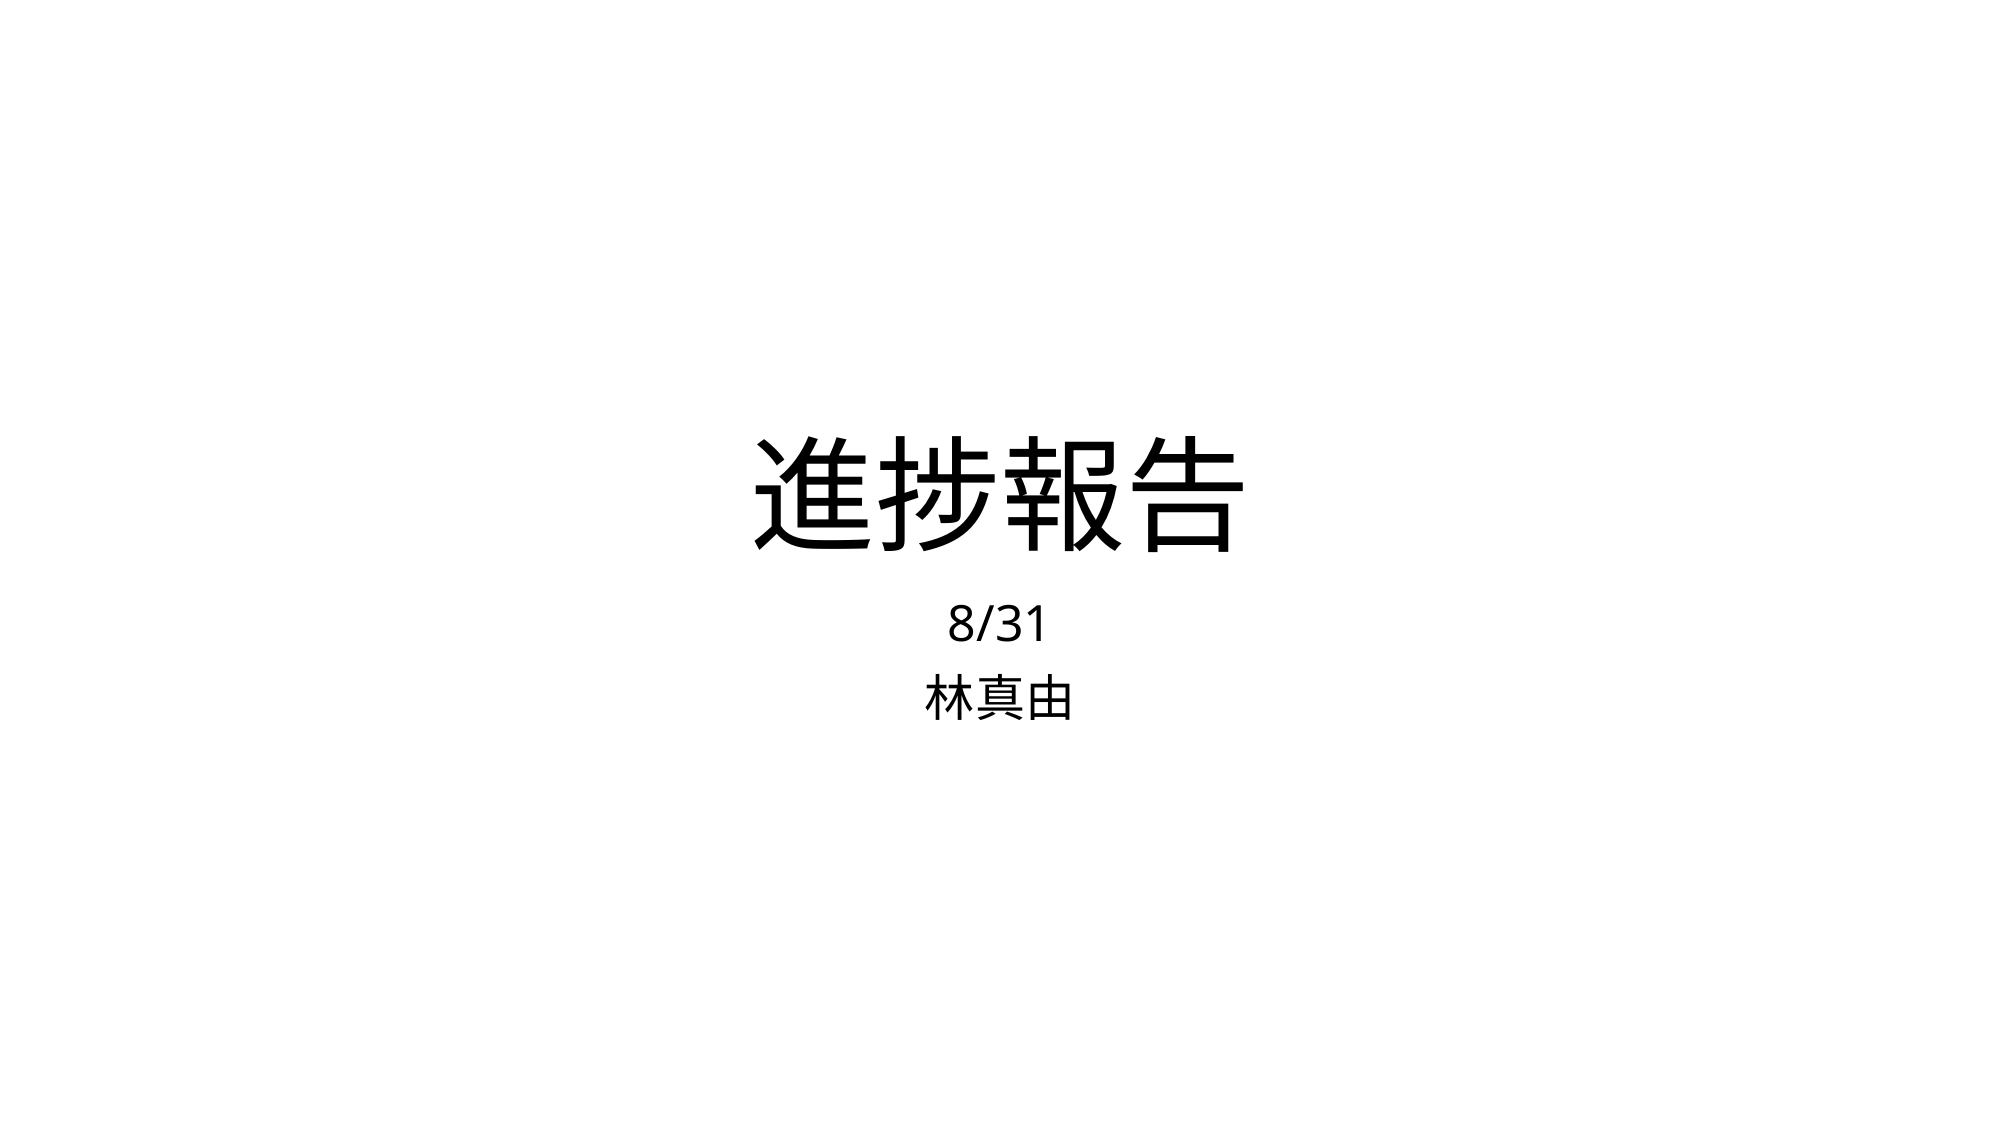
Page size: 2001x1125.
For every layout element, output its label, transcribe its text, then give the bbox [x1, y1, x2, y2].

subtitle 8/31 林真由 [249, 590, 1750, 863]
title 進捗報告 [249, 184, 1750, 576]
